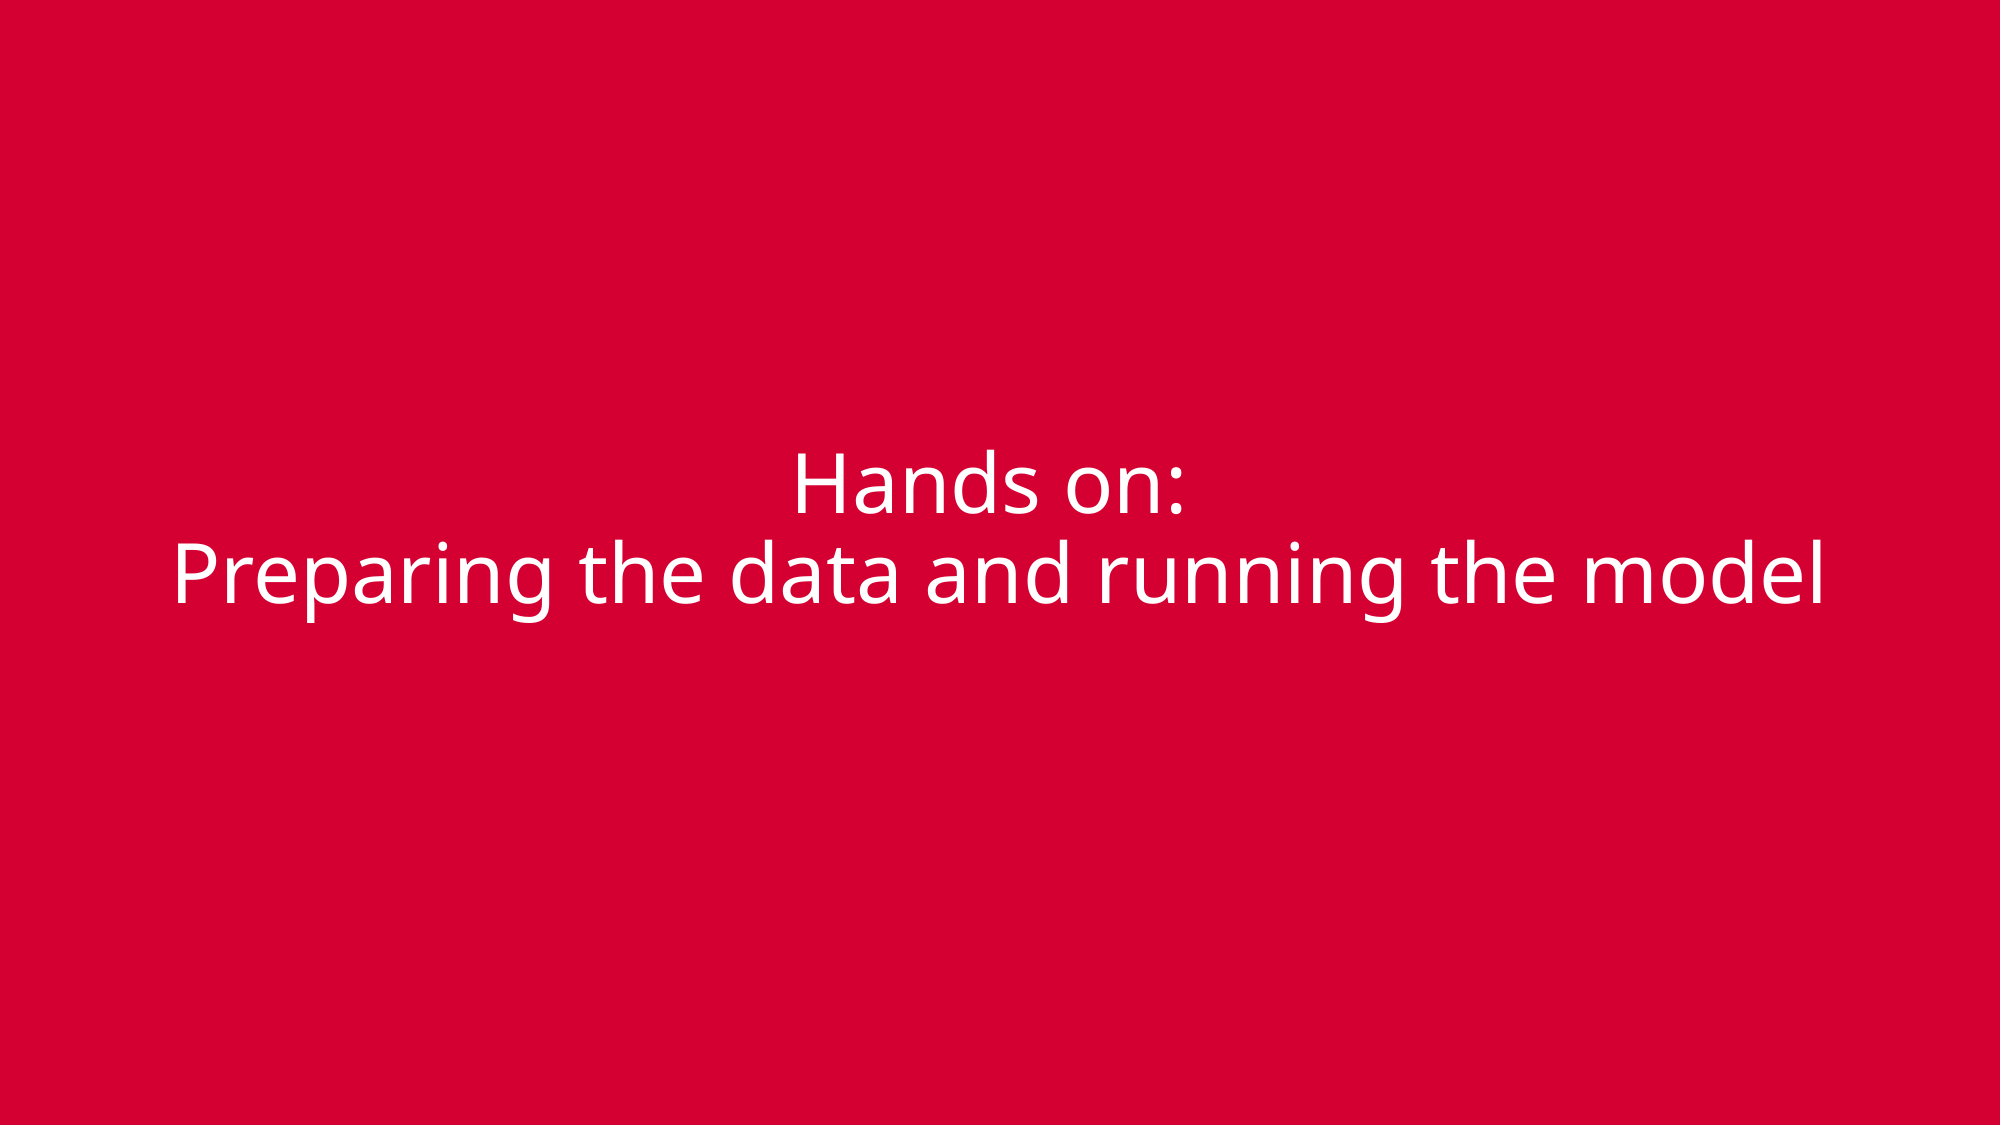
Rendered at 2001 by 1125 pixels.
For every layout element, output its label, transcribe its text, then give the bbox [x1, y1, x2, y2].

title Hands on: Preparing the data and running the model [137, 423, 1863, 641]
